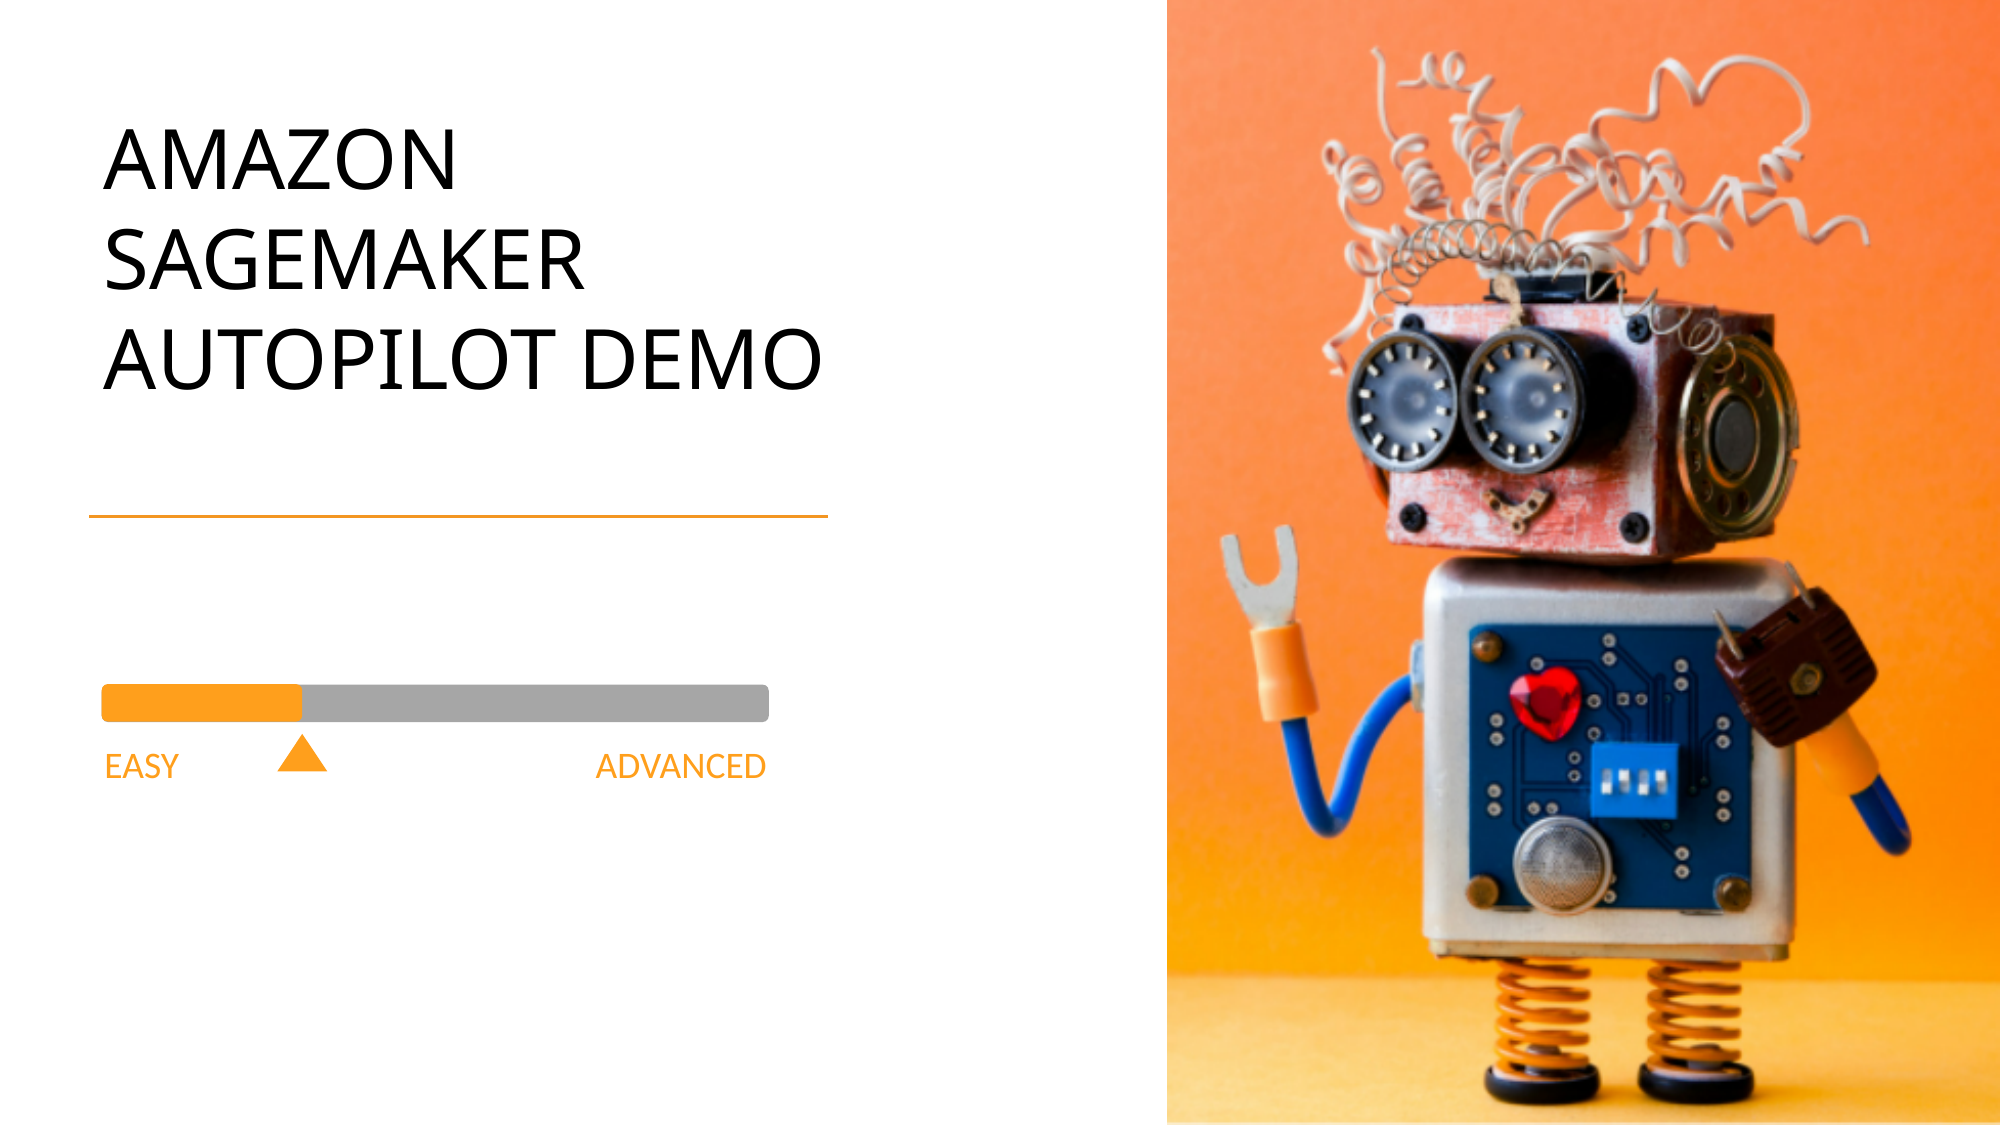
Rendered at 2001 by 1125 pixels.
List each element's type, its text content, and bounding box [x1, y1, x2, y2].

text_box [275, 732, 330, 773]
picture [1167, 0, 2000, 1125]
text_box [107, 683, 770, 724]
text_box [89, 98, 894, 518]
text_box [100, 683, 304, 723]
text_box EASY [89, 733, 195, 794]
text_box ADVANCED [580, 733, 782, 794]
